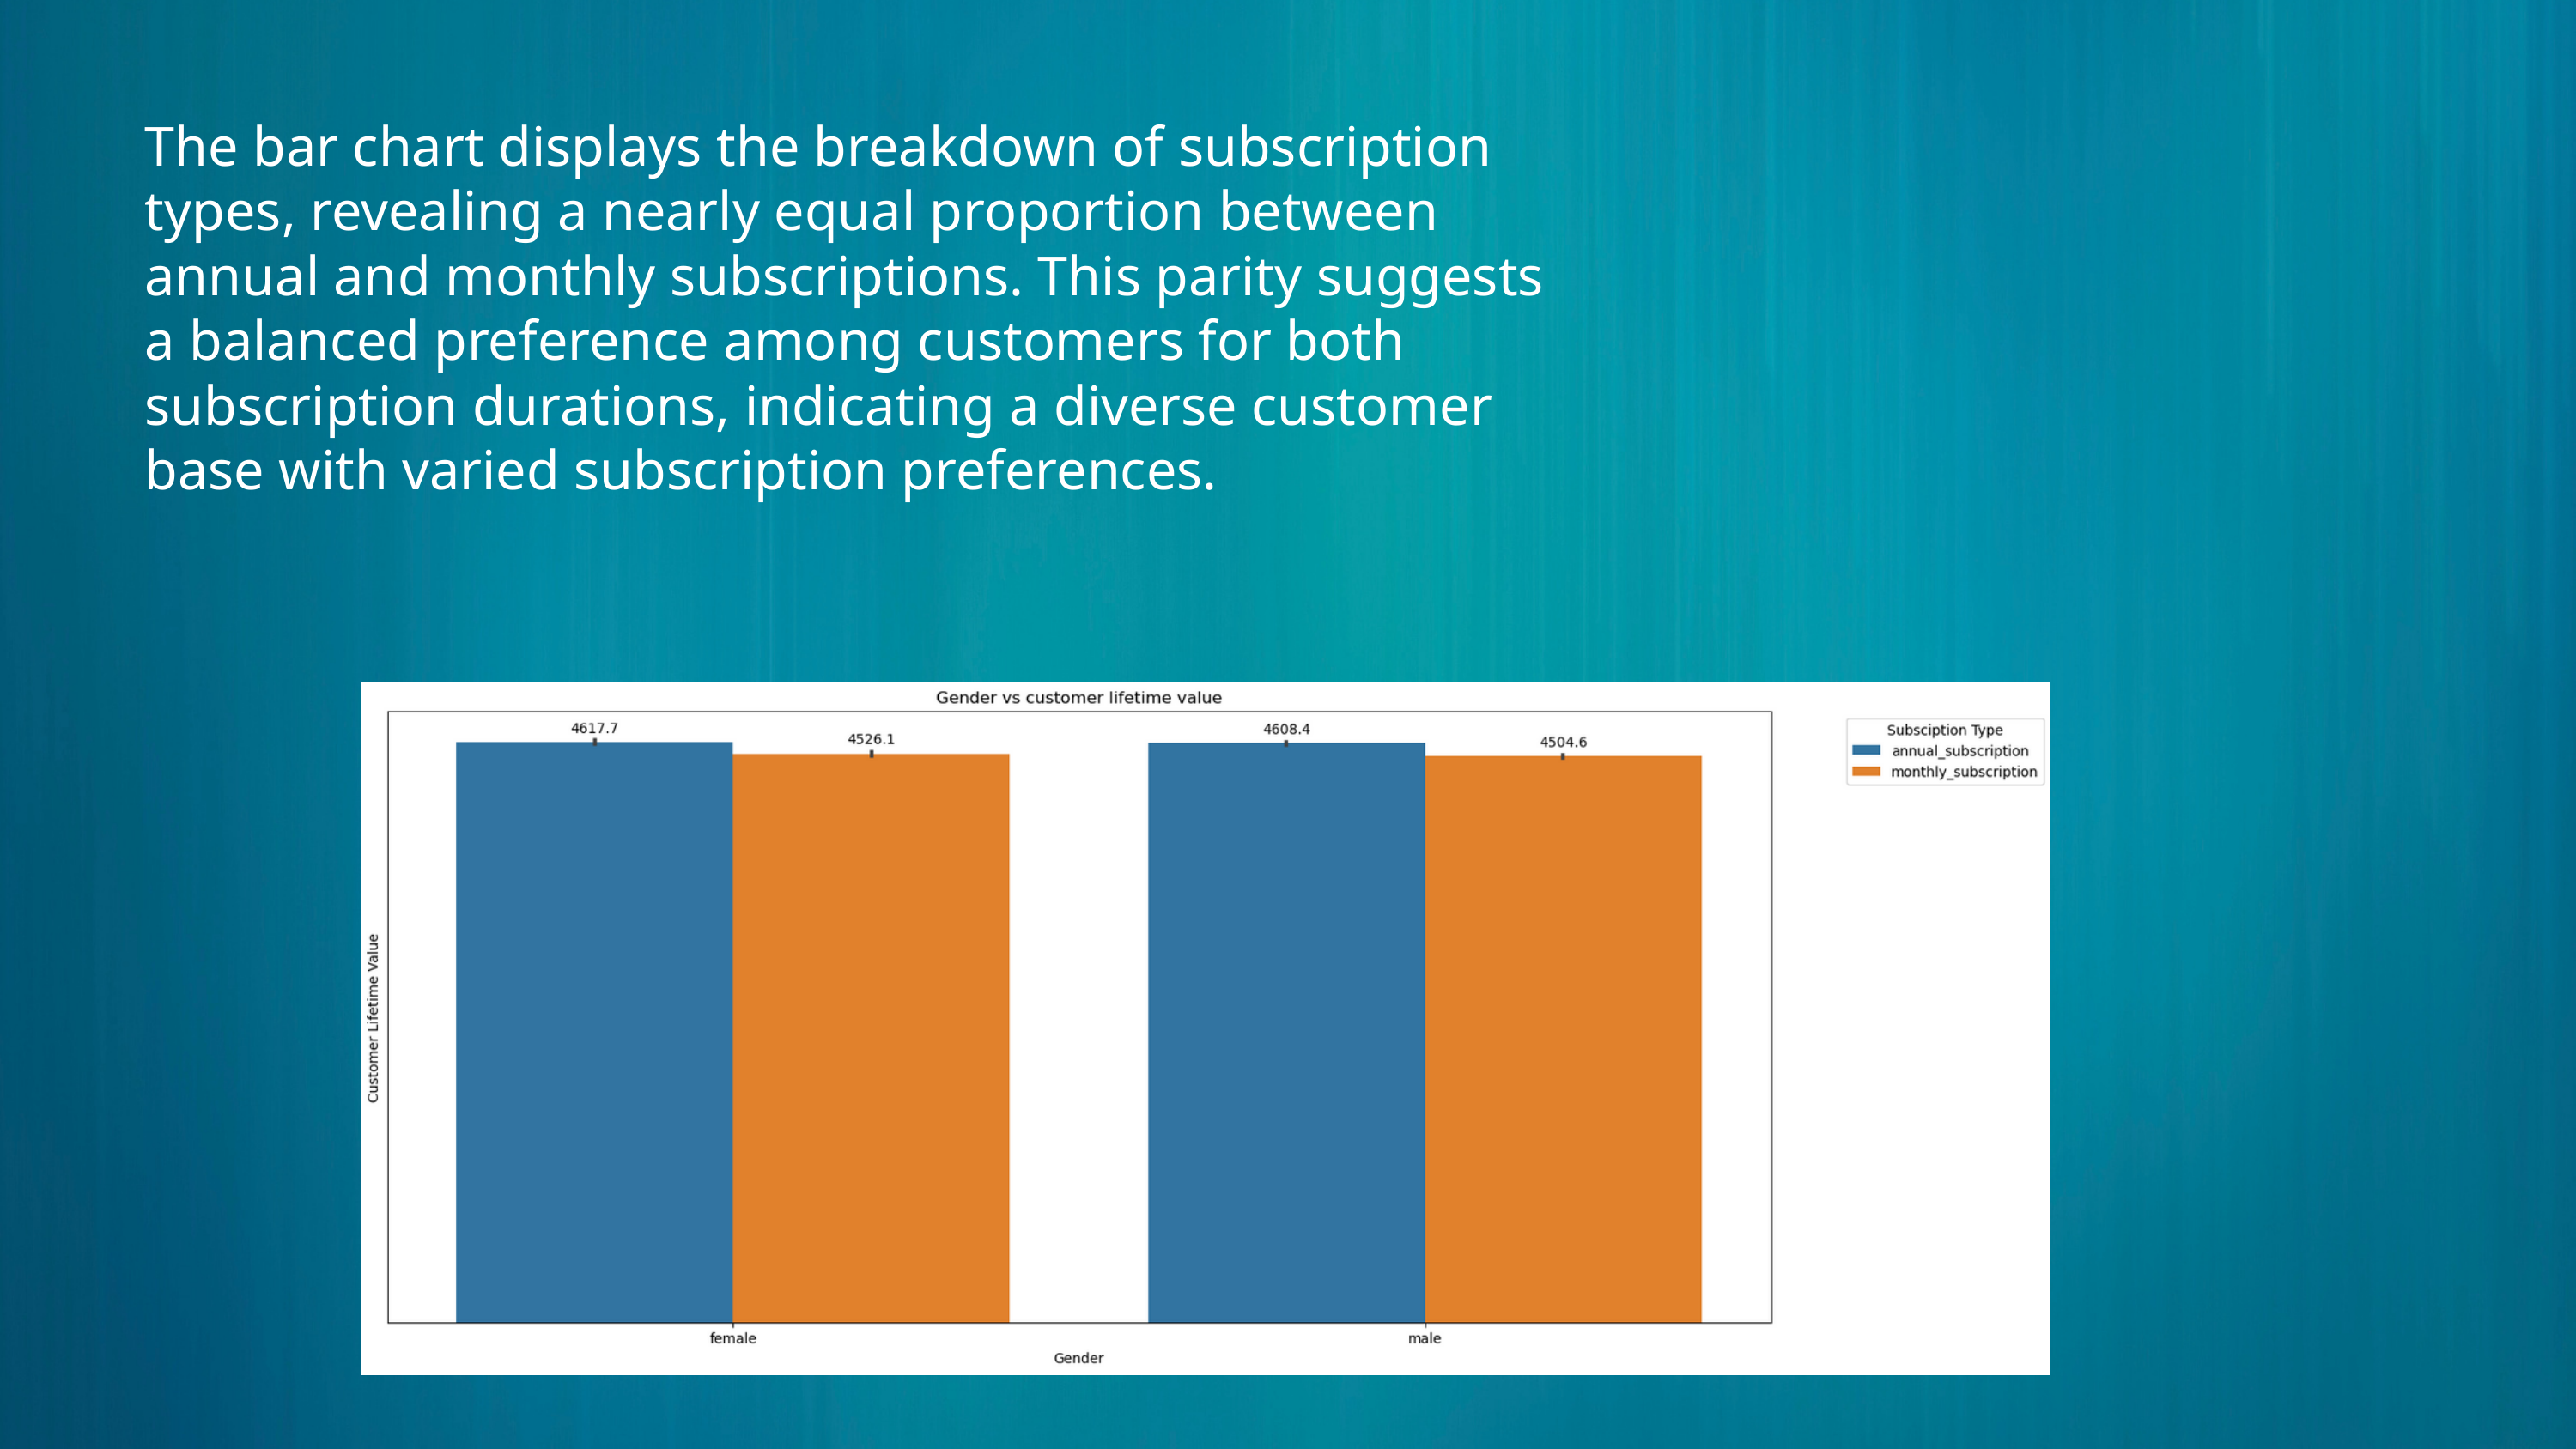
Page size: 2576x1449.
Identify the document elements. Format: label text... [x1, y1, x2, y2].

text_box The bar chart displays the breakdown of subscription types, revealing a nearly equal proportion between annual and monthly subscriptions. This parity suggests a balanced preference among customers for both subscription durations, indicating a diverse customer base with varied subscription preferences. [144, 112, 1583, 501]
text_box [0, 0, 2576, 1449]
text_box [361, 682, 2050, 1375]
